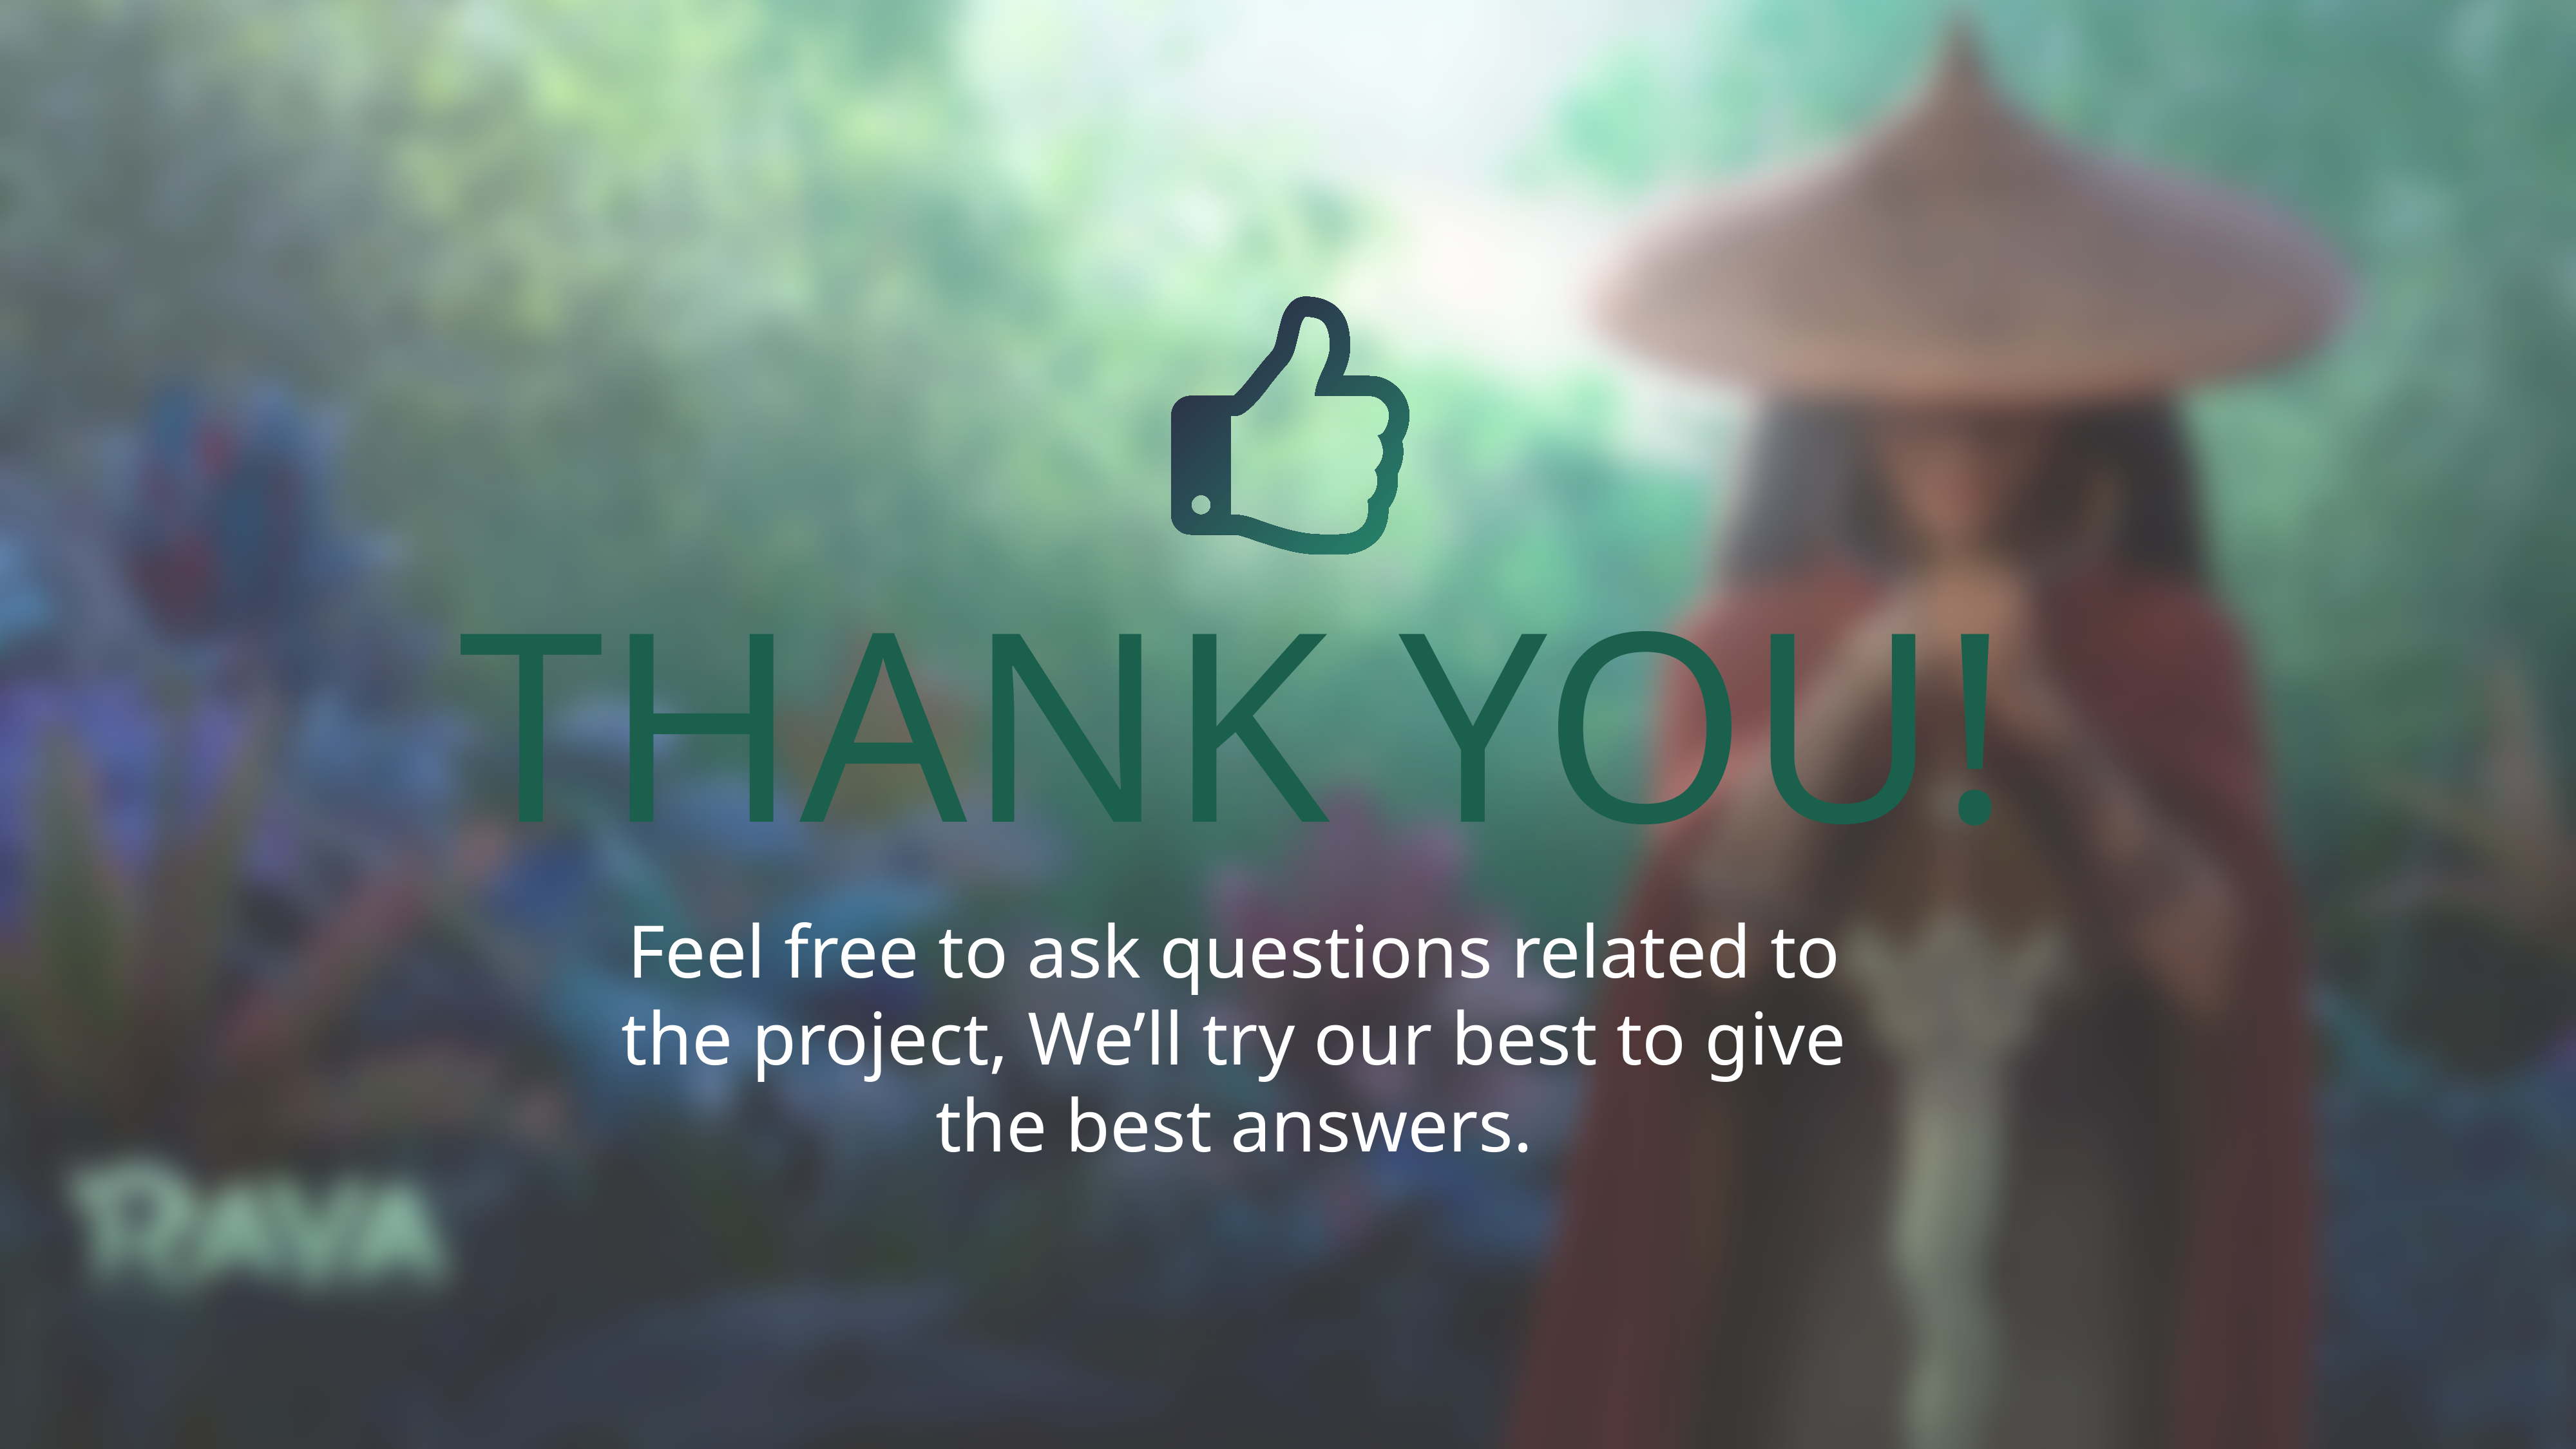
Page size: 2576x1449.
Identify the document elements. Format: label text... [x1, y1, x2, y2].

text_box THANK YOU! [448, 584, 2020, 880]
text_box [1171, 296, 1409, 554]
text_box Feel free to ask questions related to the project, We’ll try our best to give the best answers. [560, 900, 1909, 1171]
